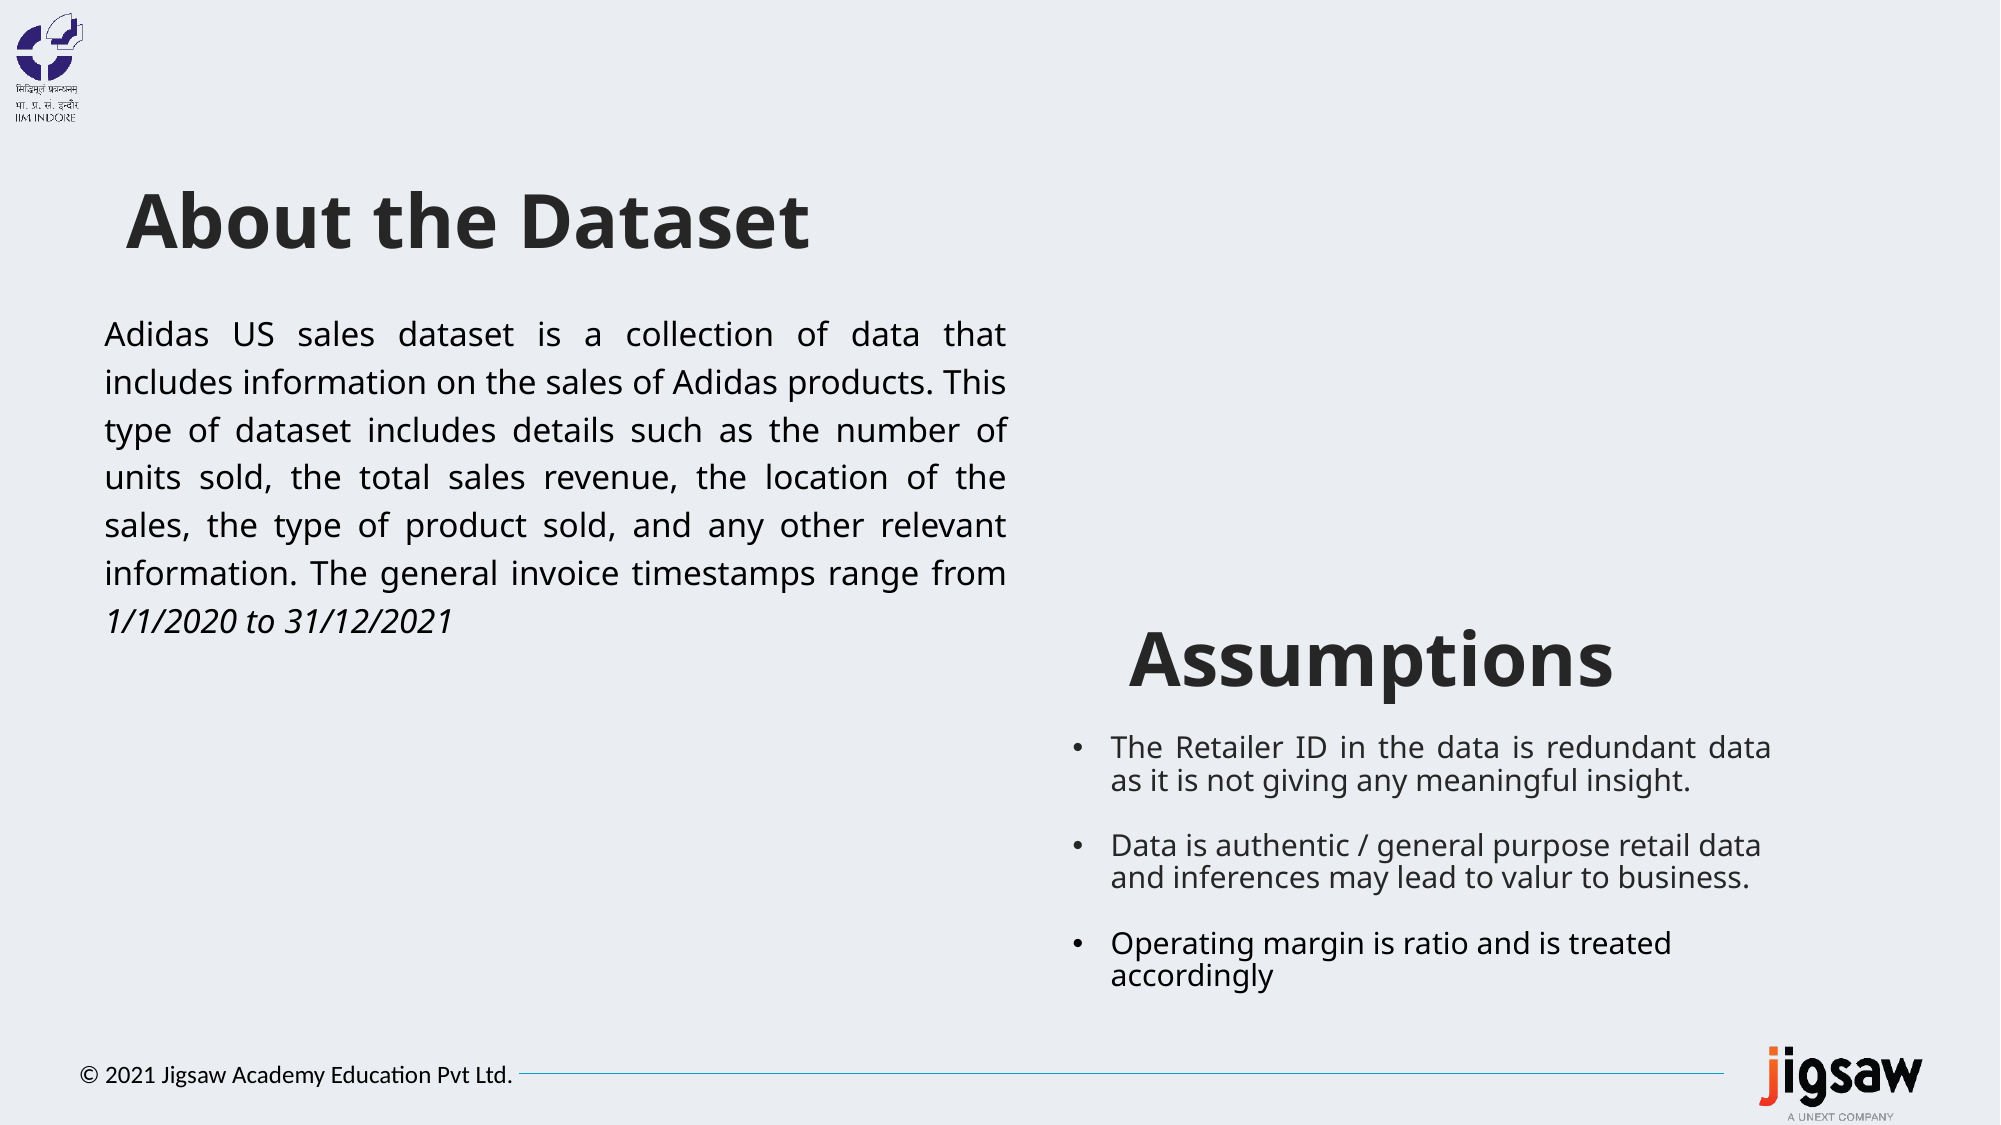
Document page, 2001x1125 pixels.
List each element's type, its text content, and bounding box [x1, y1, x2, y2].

text_box Adidas US sales dataset is a collection of data that includes information on the sales of Adidas products. This type of dataset includes details such as the number of units sold, the total sales revenue, the location of the sales, the type of product sold, and any other relevant information. The general invoice timestamps range from 1/1/2020 to 31/12/2021 [89, 297, 1024, 685]
title About the Dataset [111, 165, 864, 283]
picture [1753, 1042, 1928, 1125]
picture [14, 12, 83, 122]
text_box Assumptions [1114, 603, 1867, 721]
list The Retailer ID in the data is redundant data as it is not giving any meaningful insight. Data is authentic / general purpose retail data and inferences may lead to valur to business. Operating margin is ratio and is treated accordingly [1057, 725, 1787, 1007]
